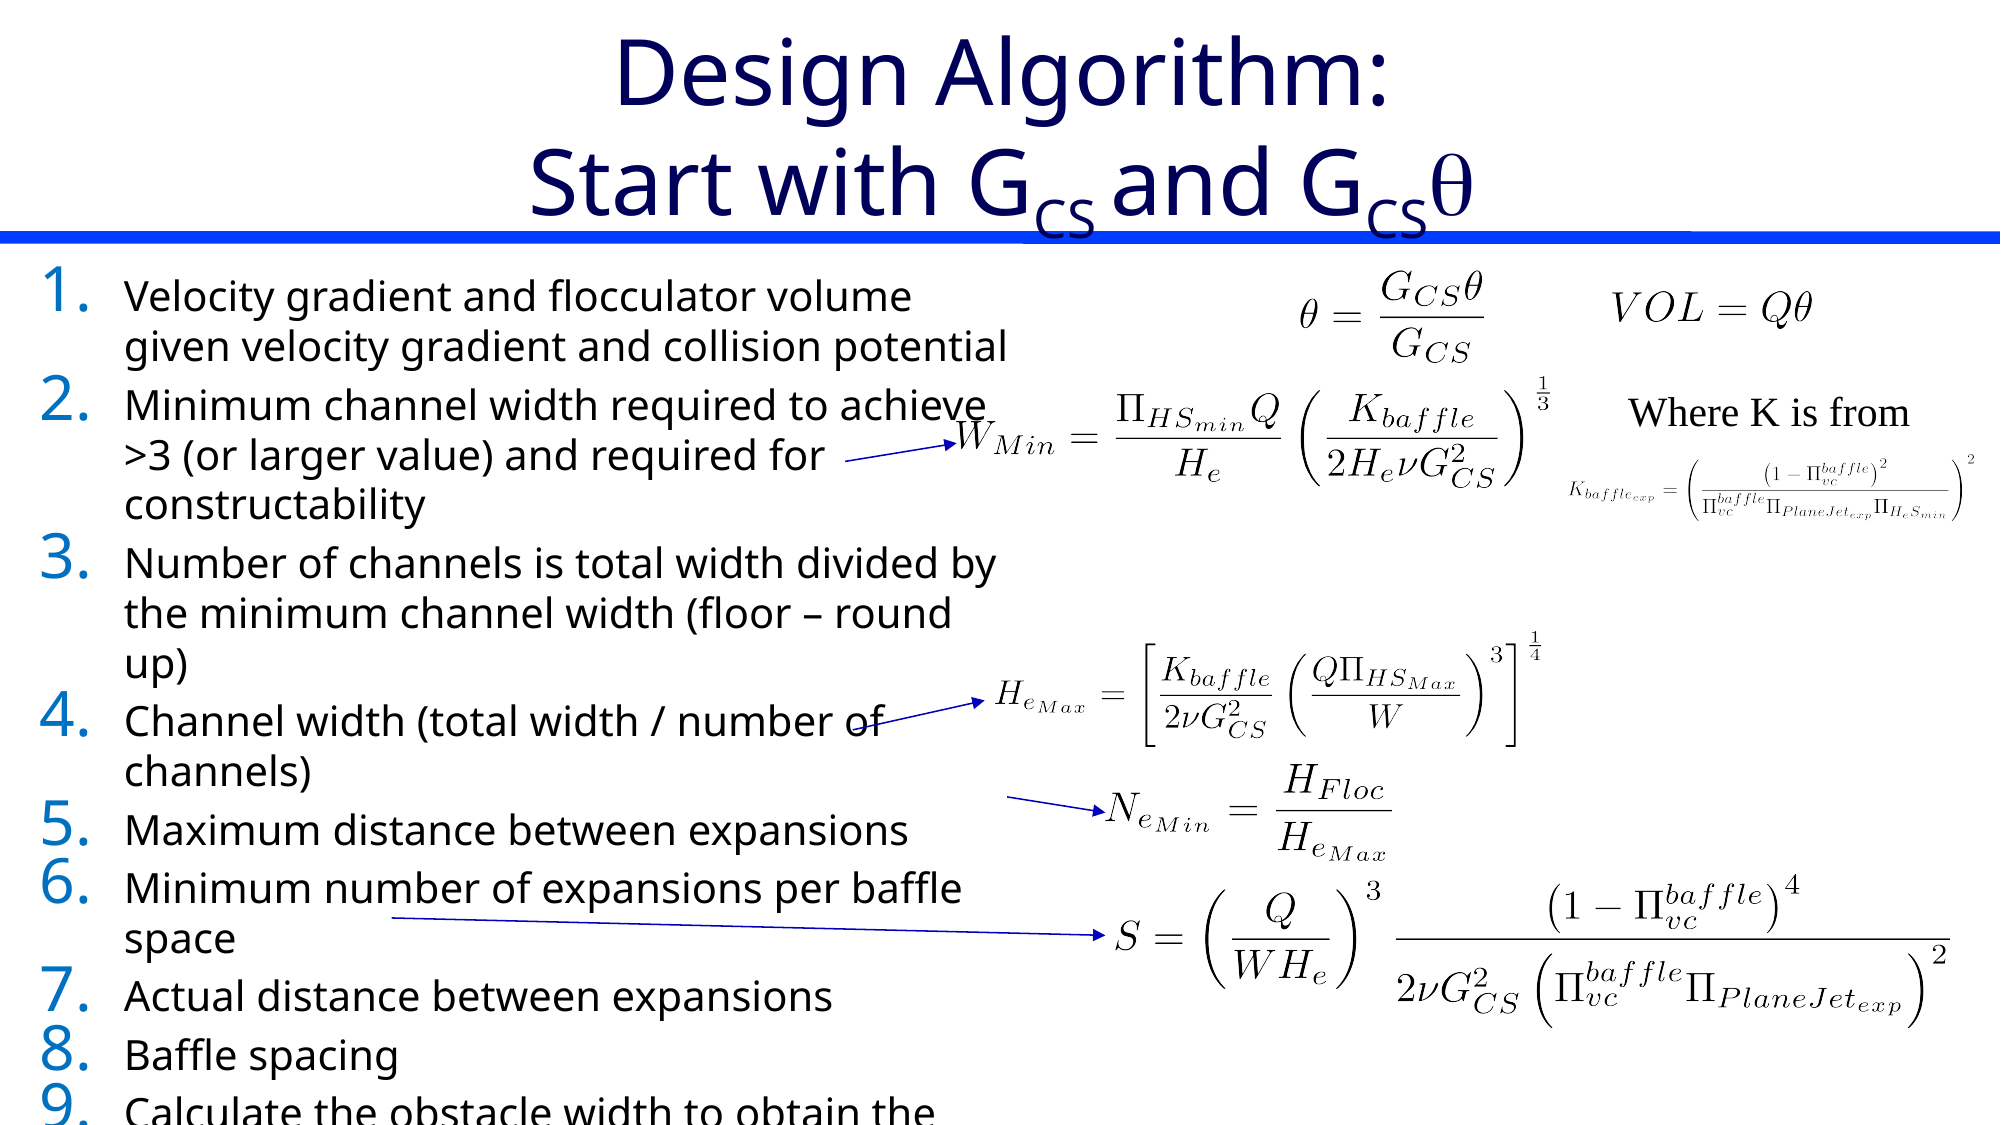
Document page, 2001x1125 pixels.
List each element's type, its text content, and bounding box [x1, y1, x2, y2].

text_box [1006, 796, 1106, 813]
picture [1115, 873, 1951, 1029]
picture [1300, 269, 1484, 363]
title Design Algorithm: Start with GCS and GCSq [75, 37, 1930, 225]
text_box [391, 917, 1106, 936]
picture [995, 631, 1541, 747]
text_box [852, 700, 985, 731]
picture [956, 376, 1550, 488]
picture [1105, 764, 1393, 861]
picture [1568, 454, 1974, 521]
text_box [844, 442, 957, 462]
text_box Where K is from [1613, 377, 1937, 443]
picture [1612, 291, 1813, 330]
